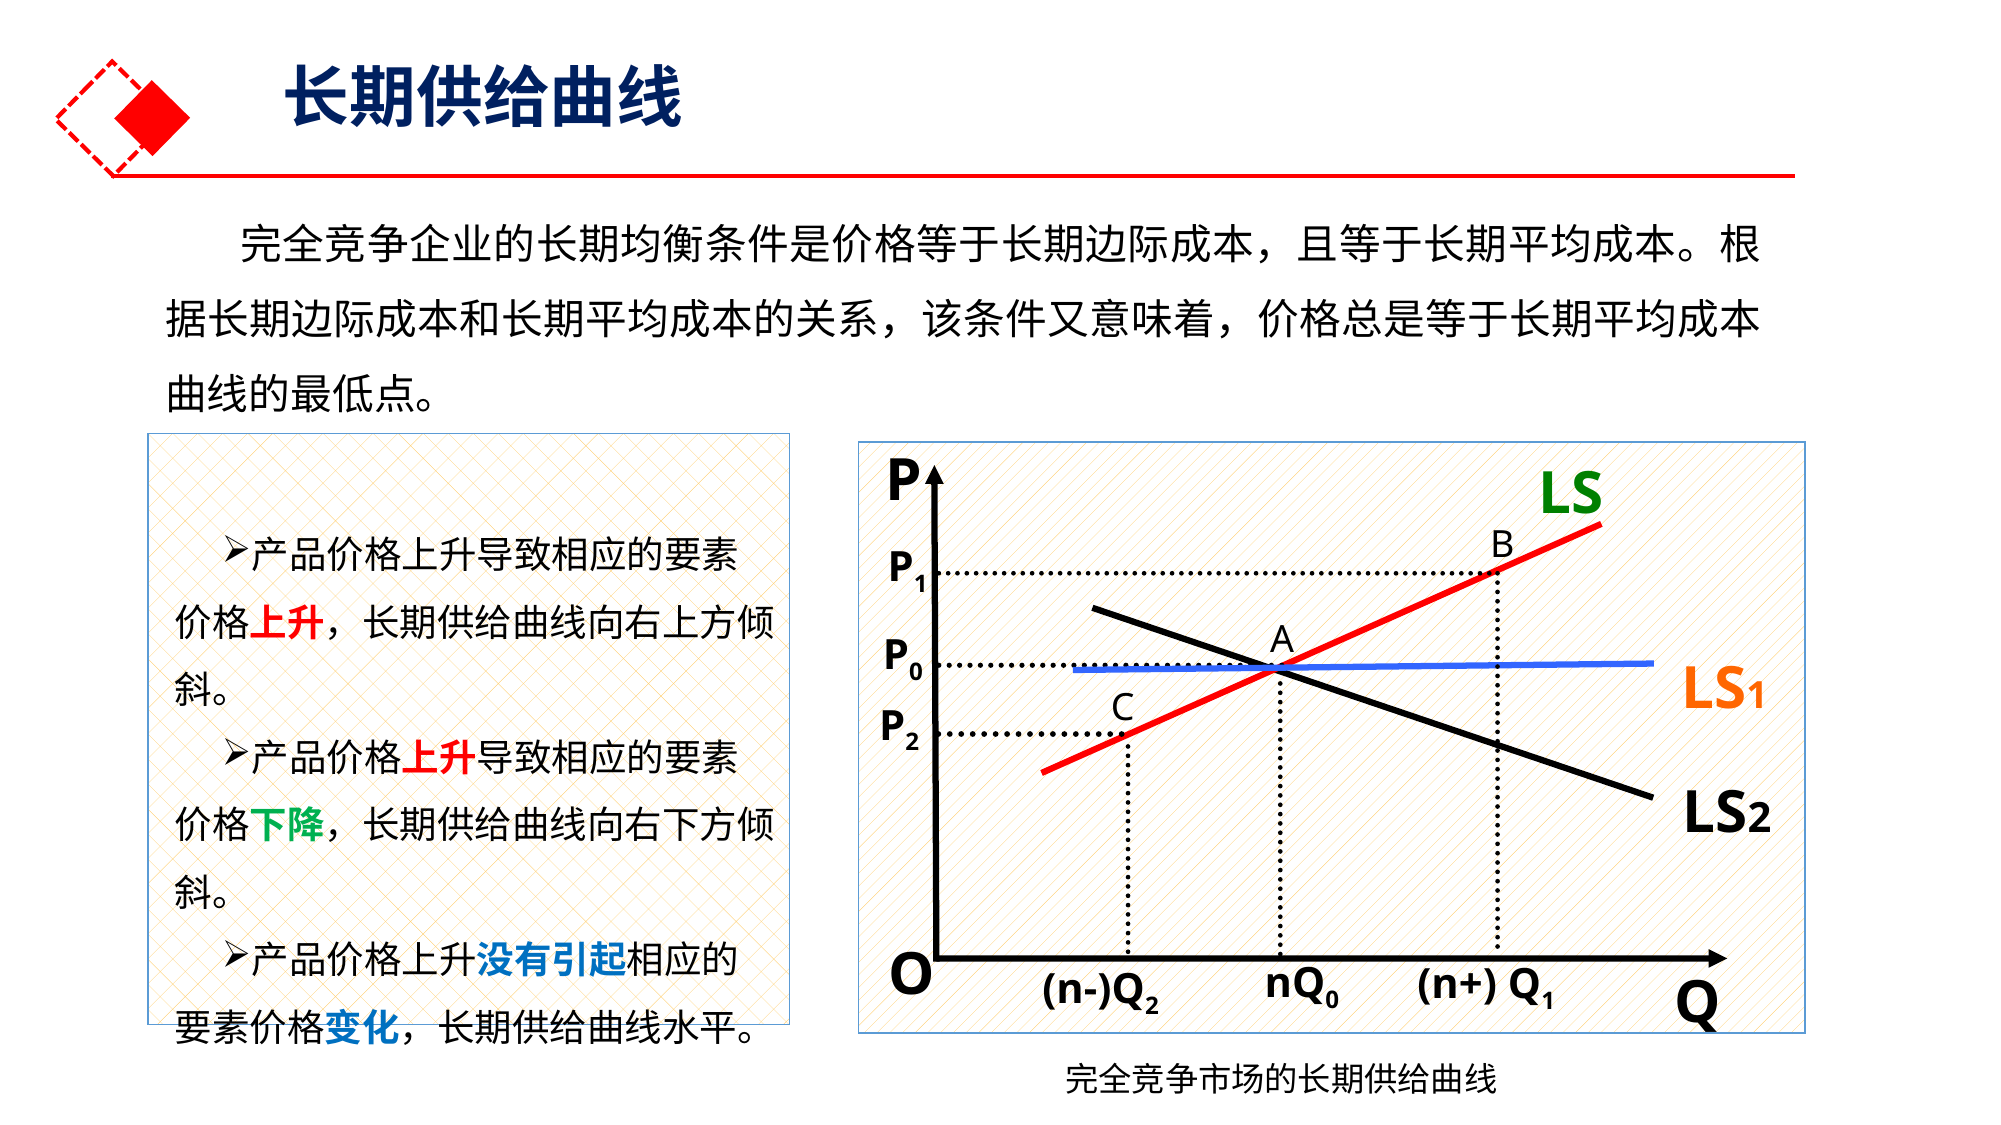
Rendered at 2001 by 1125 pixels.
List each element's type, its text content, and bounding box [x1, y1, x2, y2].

text_box 产品价格上升导致相应的要素价格上升，长期供给曲线向右上方倾斜。 产品价格上升导致相应的要素价格下降，长期供给曲线向右下方倾斜。 产品价格上升没有引起相应的要素价格变化，长期供给曲线水平。 [113, 501, 791, 1056]
text_box [54, 61, 143, 176]
text_box P [870, 451, 921, 502]
text_box 完全竞争市场的长期供给曲线 [1050, 1050, 1614, 1106]
text_box LS2 [1667, 774, 1727, 844]
text_box [147, 433, 790, 501]
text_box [1176, 438, 1637, 922]
text_box [114, 80, 191, 157]
text_box Q [1659, 974, 1710, 1025]
text_box [1505, 952, 1728, 965]
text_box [872, 541, 1505, 1012]
text_box [858, 442, 1806, 1034]
text_box 完全竞争企业的长期均衡条件是价格等于长期边际成本，且等于长期平均成本。根据长期边际成本和长期平均成本的关系，该条件又意味着，价格总是等于长期平均成本曲线的最低点。 [150, 185, 1777, 426]
text_box P0 [868, 631, 872, 682]
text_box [867, 702, 1128, 1016]
text_box 长期供给曲线 [267, 56, 1993, 204]
text_box [928, 465, 941, 541]
